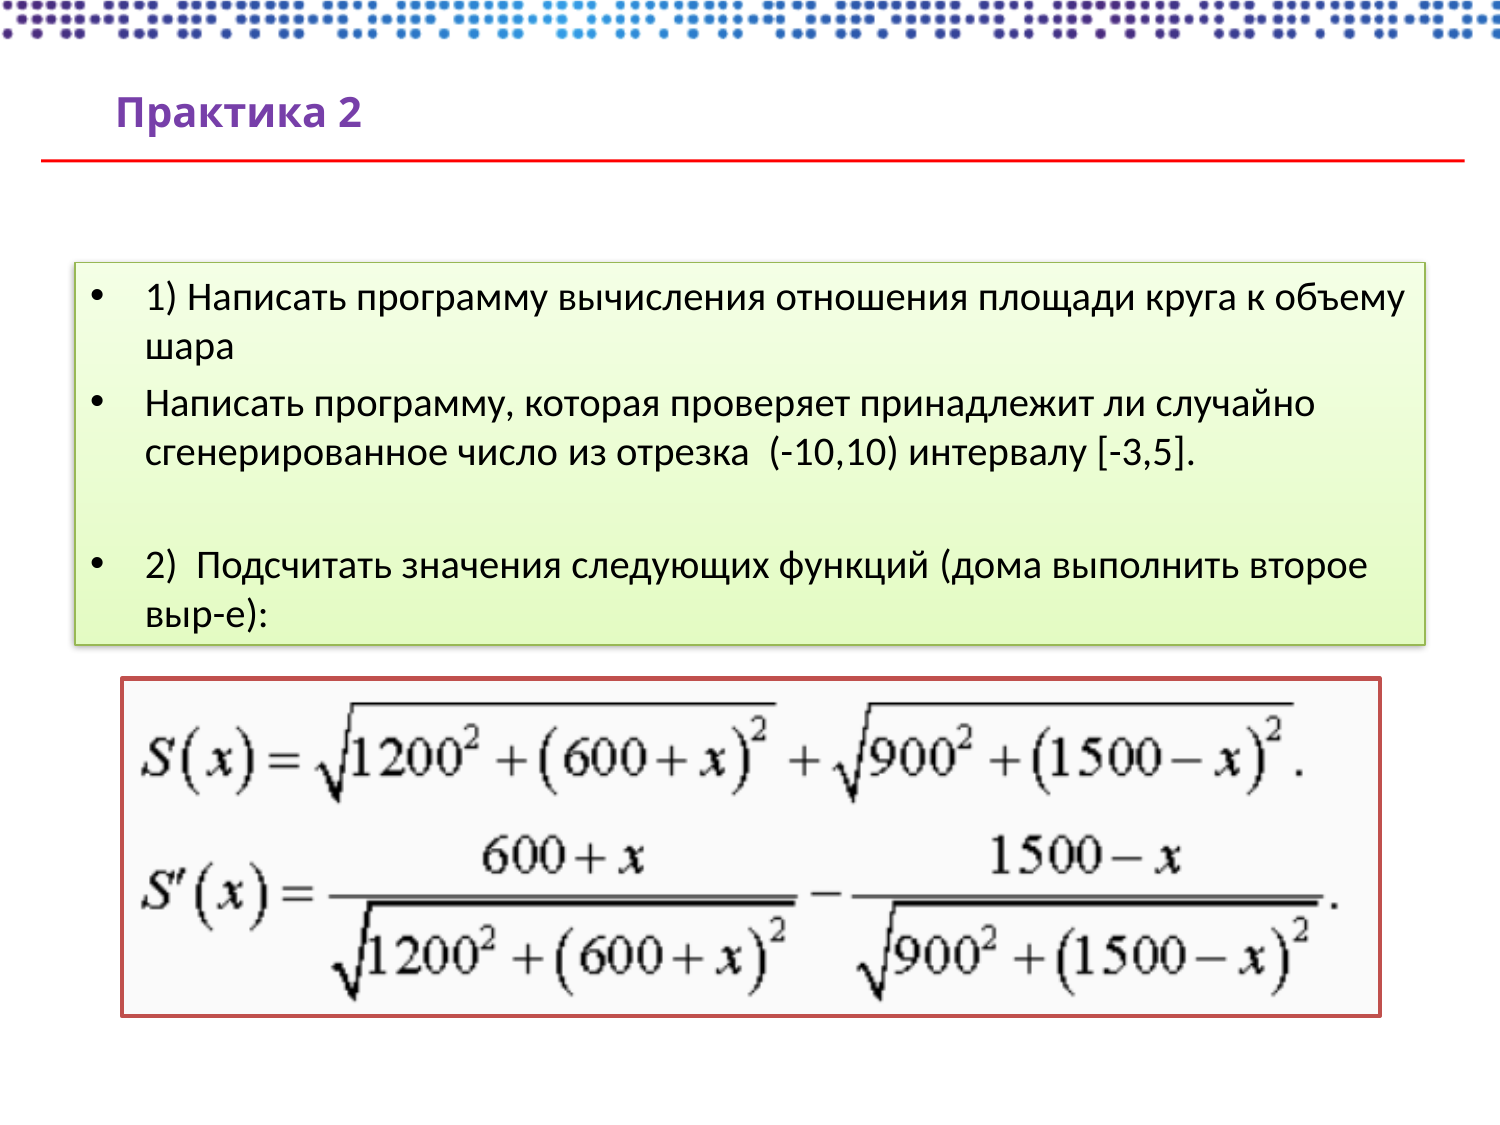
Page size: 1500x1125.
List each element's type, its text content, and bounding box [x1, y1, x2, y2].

picture [0, 0, 1500, 51]
list 1) Написать программу вычисления отношения площади круга к объему шара Написать программу, которая проверяет принадлежит ли случайно сгенерированное число из отрезка (-10,10) интервалу [-3,5]. 2) Подсчитать значения следующих функций (дома выполнить второе выр-е): [74, 262, 1426, 646]
text_box Практика 2 [100, 78, 1447, 143]
picture [123, 680, 1379, 1015]
